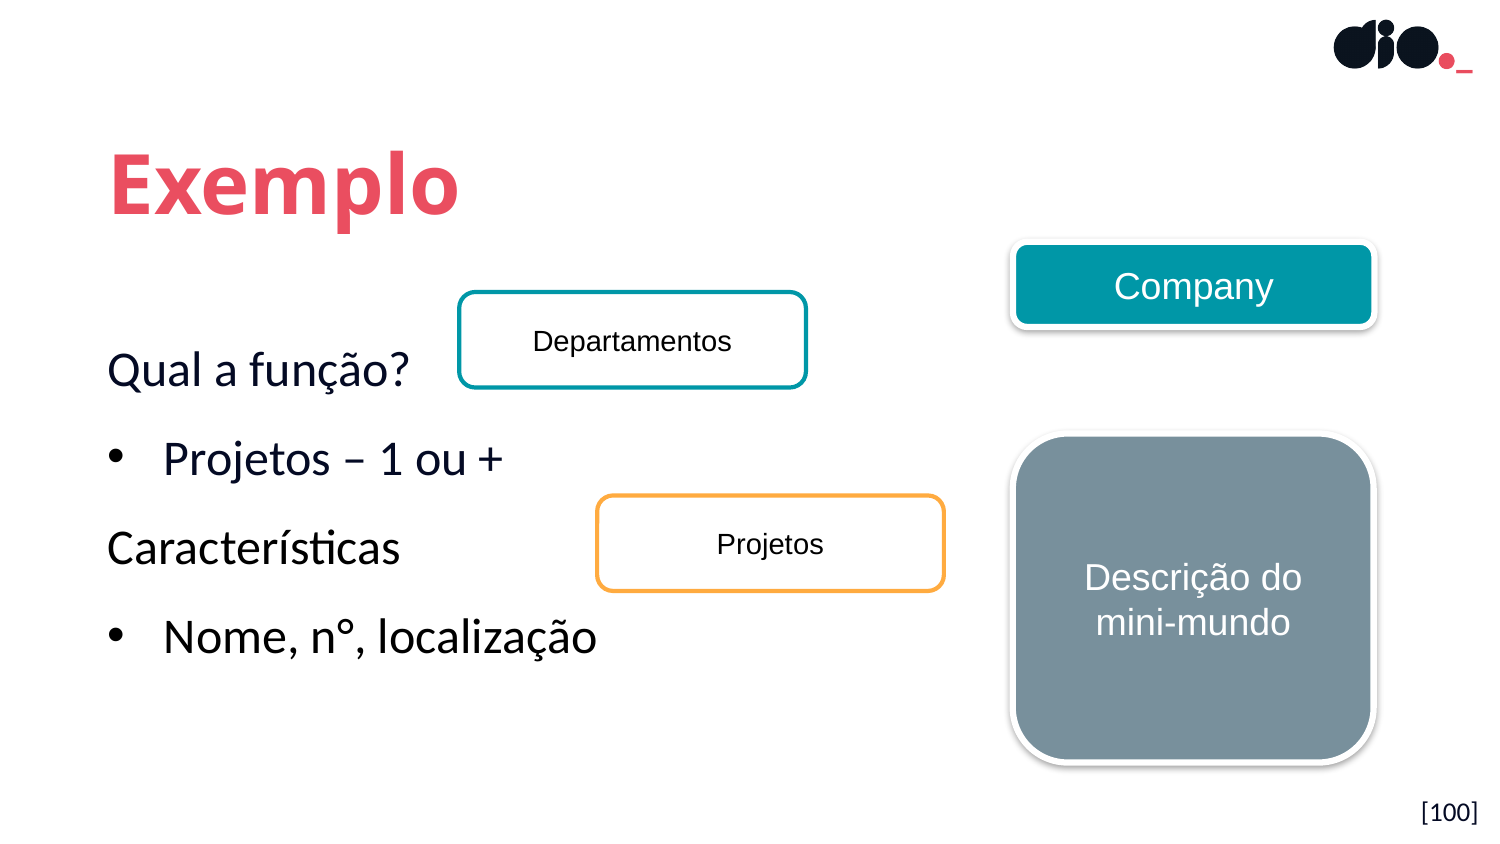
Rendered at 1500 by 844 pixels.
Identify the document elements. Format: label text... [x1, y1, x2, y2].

text_box Projetos [595, 493, 946, 594]
text_box Company [1009, 238, 1378, 331]
slide_number [100] [1403, 779, 1494, 844]
text_box Exemplo [92, 104, 1408, 243]
text_box Qual a função? Projetos – 1 ou + Características Nome, n°, localização [92, 243, 1408, 749]
text_box Descrição do mini-mundo [1009, 430, 1377, 766]
picture [1333, 19, 1473, 74]
text_box Departamentos [457, 289, 809, 390]
